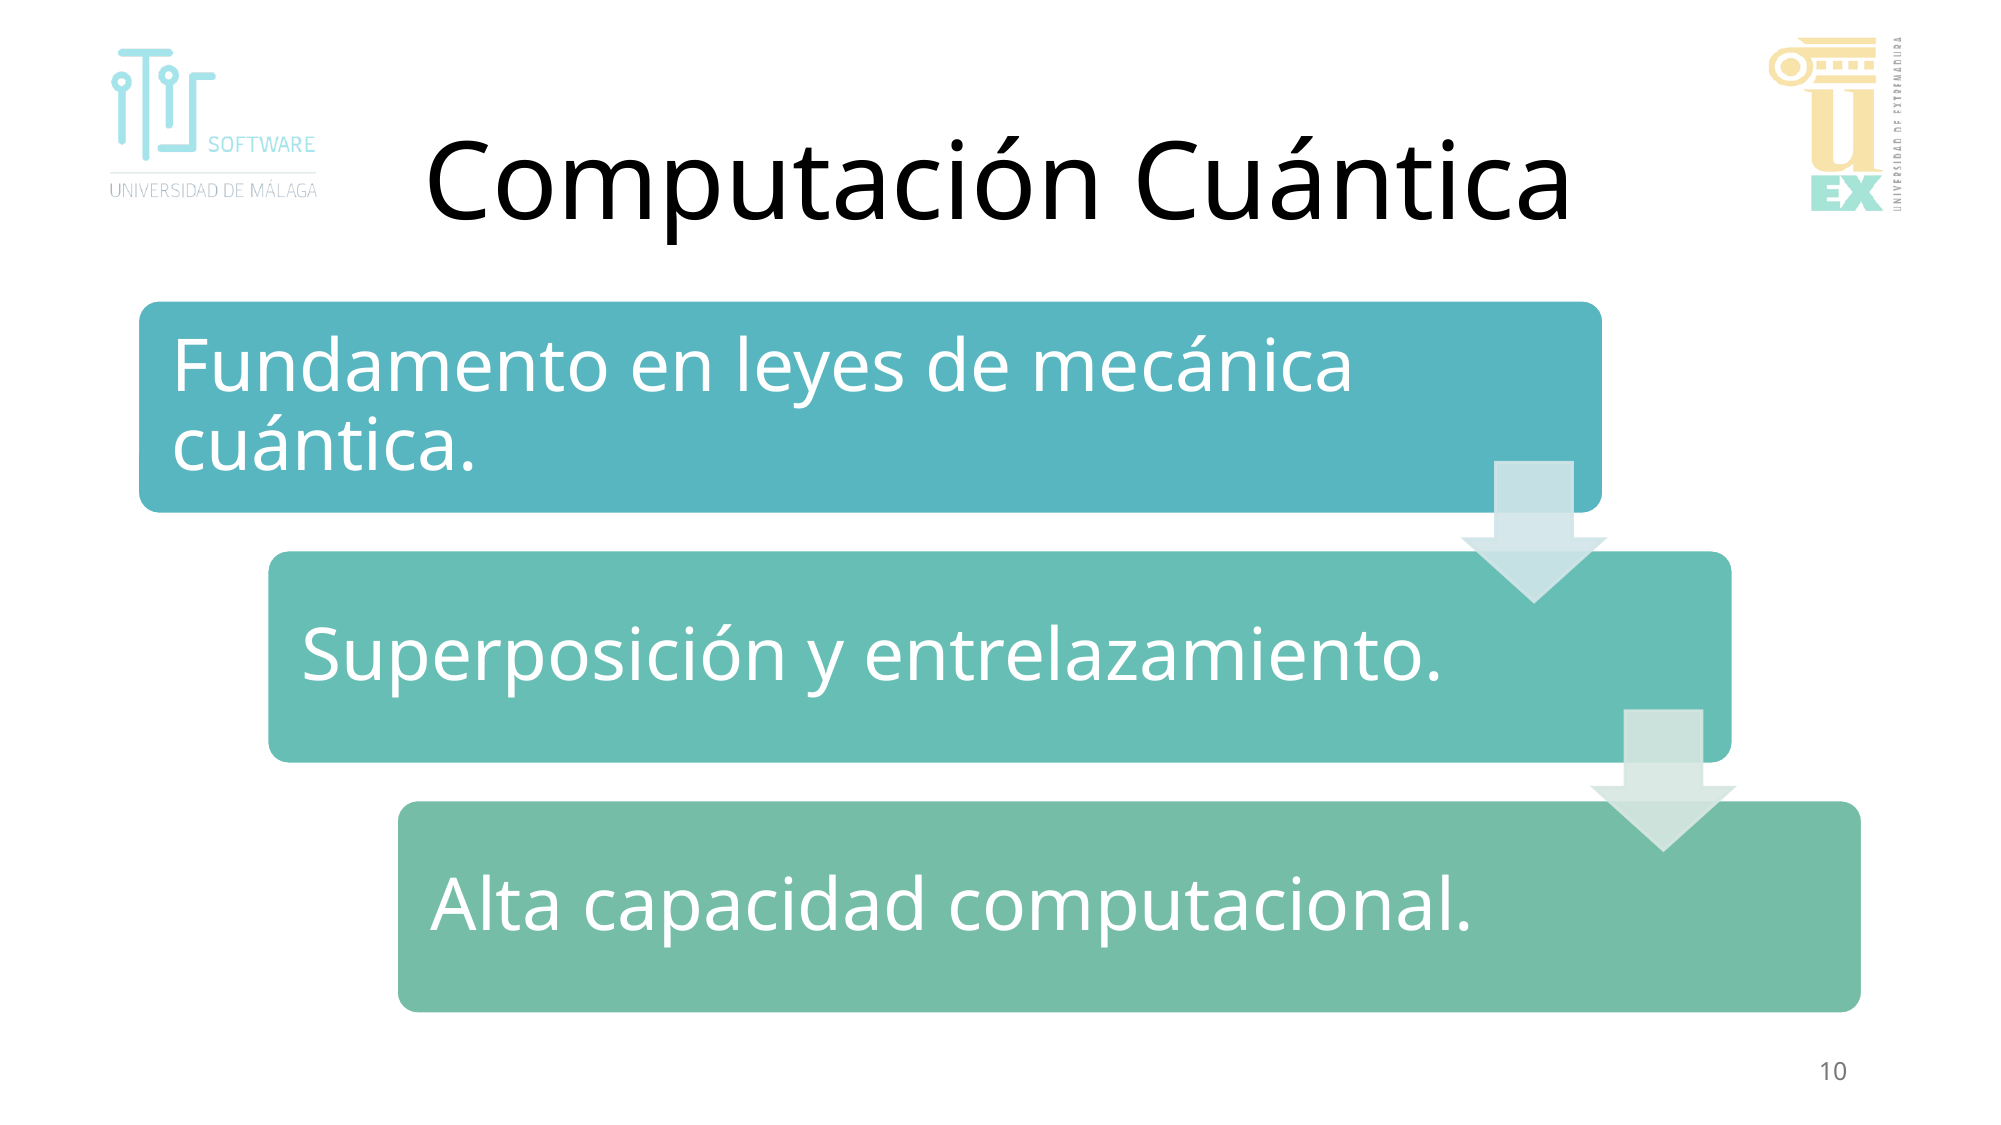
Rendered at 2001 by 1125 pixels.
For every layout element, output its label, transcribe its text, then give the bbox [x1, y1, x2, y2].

slide_number 10 [1412, 1042, 1863, 1103]
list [136, 299, 1863, 1015]
text_box [1768, 37, 1902, 211]
title Computación Cuántica [137, 91, 1863, 278]
picture [98, 37, 327, 212]
